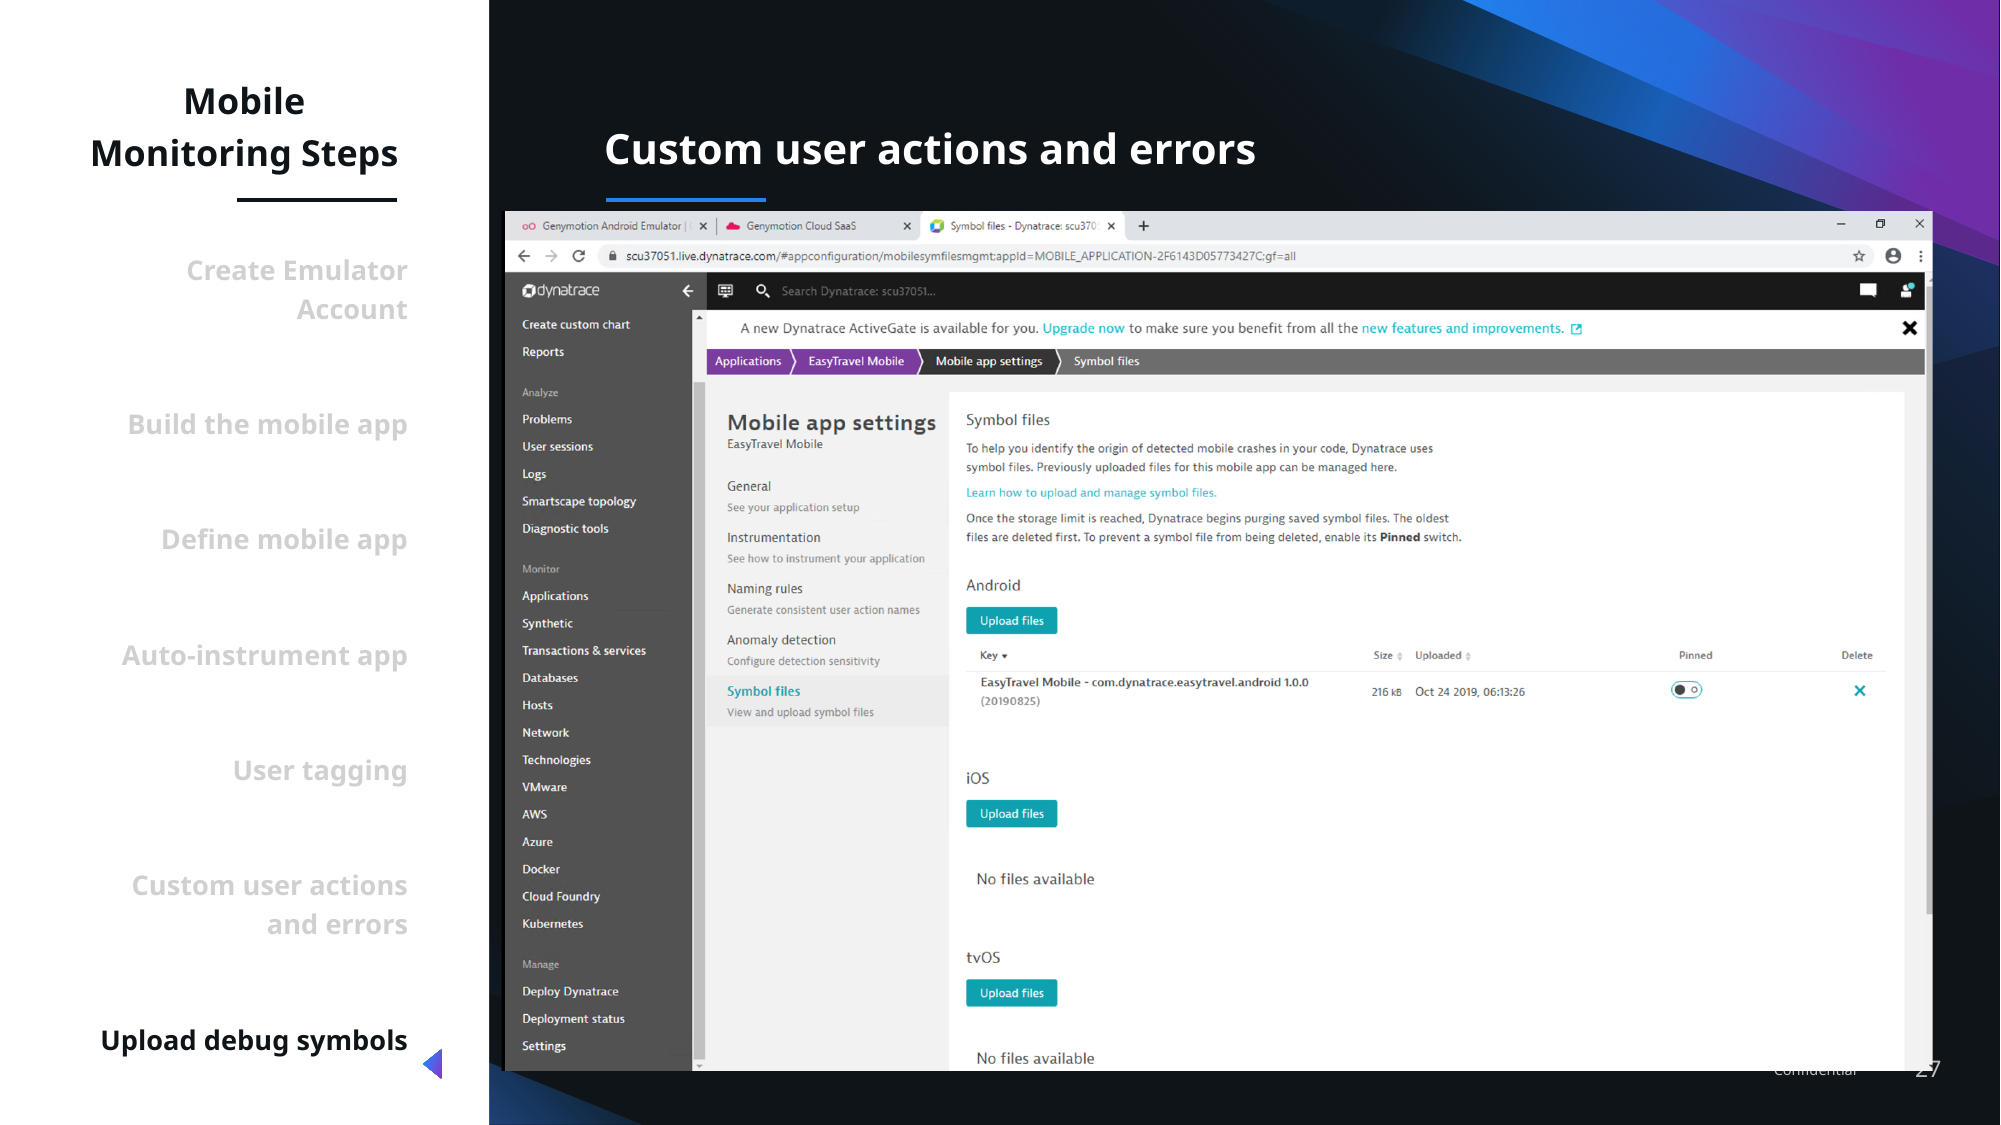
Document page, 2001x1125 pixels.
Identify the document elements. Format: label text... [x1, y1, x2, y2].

title Custom user actions and errors [589, 59, 1863, 181]
picture [490, 0, 1999, 1125]
text_box Create Emulator Account Build the mobile app Define mobile app Auto-instrument app User tagging Custom user actions and errors Upload debug symbols [81, 239, 424, 1090]
text_box [424, 1048, 442, 1080]
list Mobile Monitoring Steps [73, 59, 415, 181]
